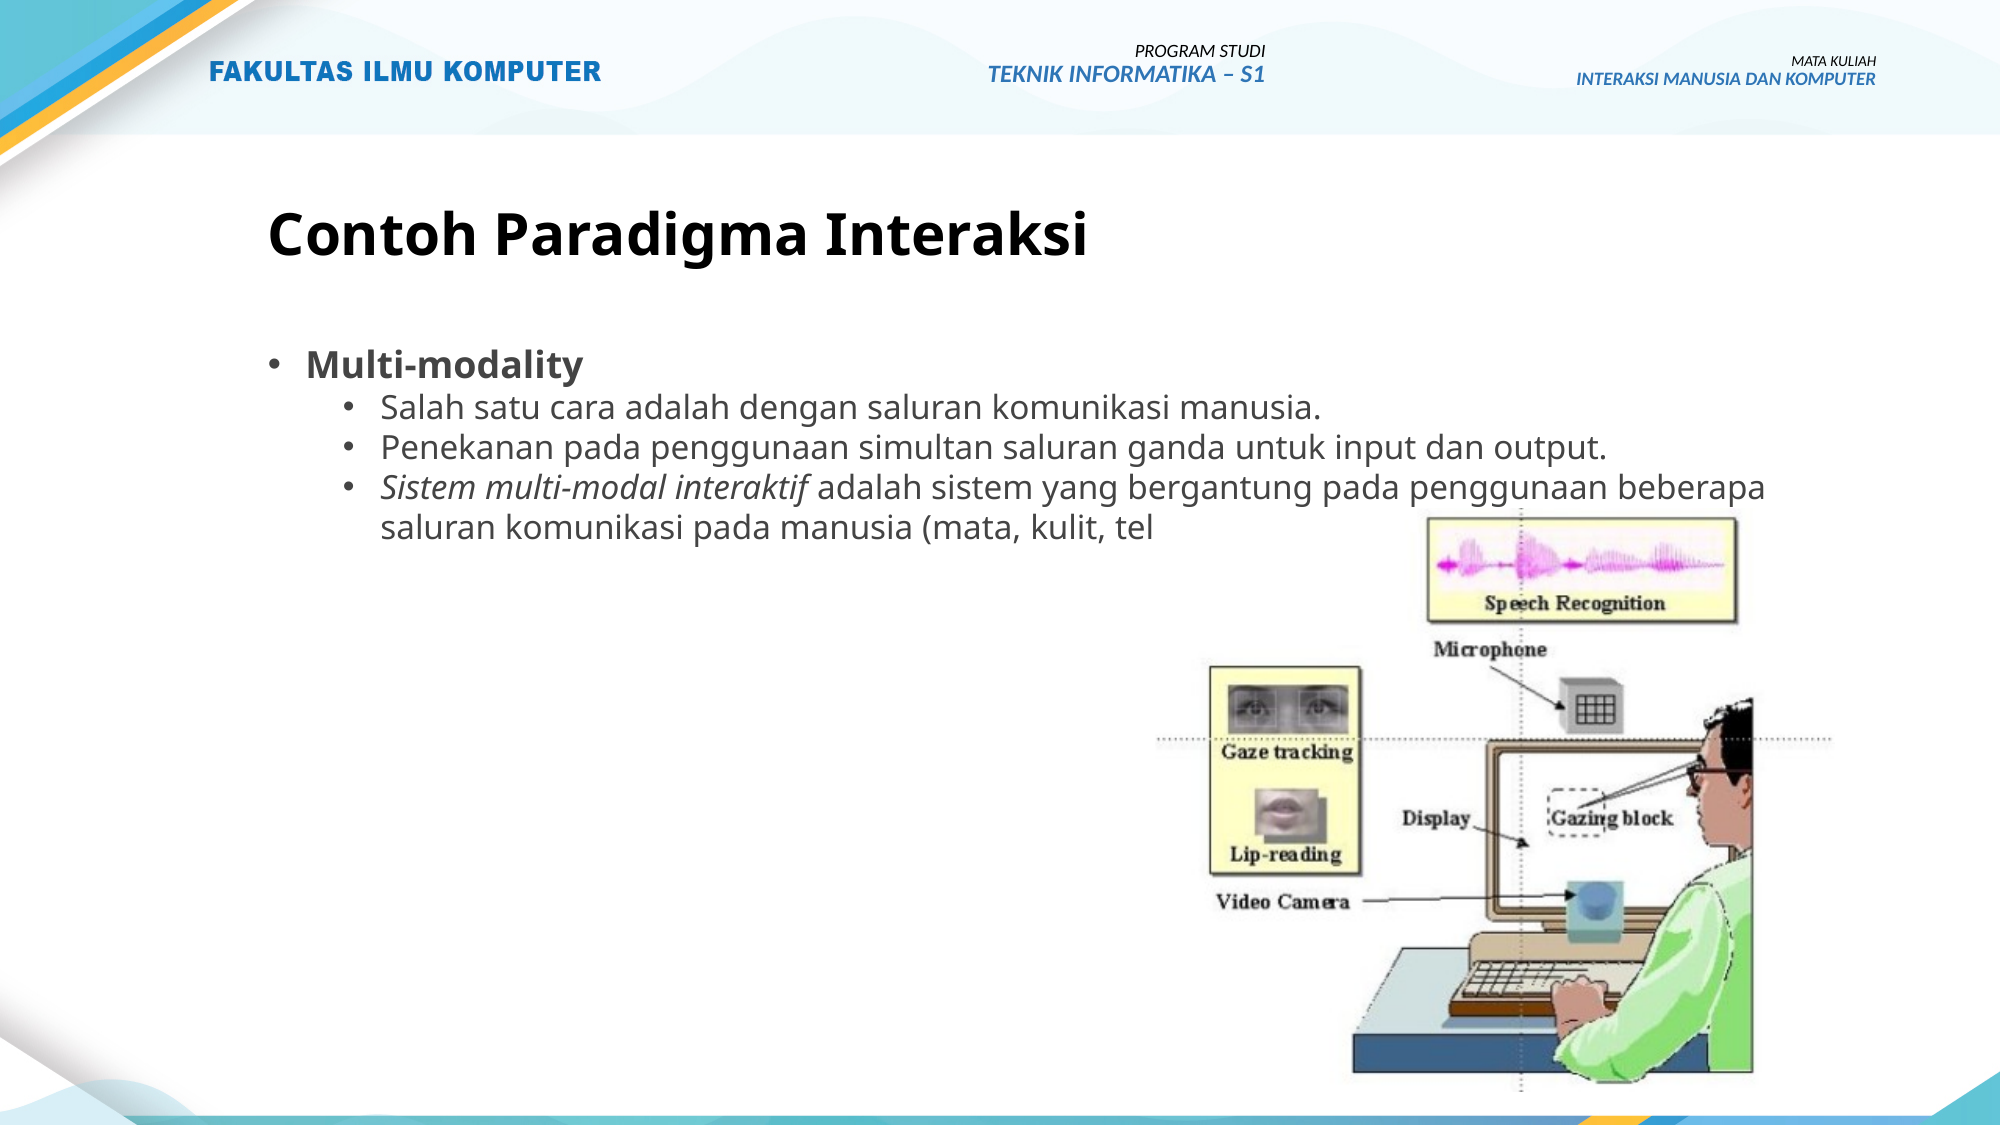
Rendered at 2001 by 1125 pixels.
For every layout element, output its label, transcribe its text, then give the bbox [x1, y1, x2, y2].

text_box MATA KULIAH INTERAKSI MANUSIA DAN KOMPUTER [1560, 45, 1892, 118]
title Contoh Paradigma Interaksi [252, 170, 1852, 303]
picture [0, 0, 2000, 1125]
list Multi-modality Salah satu cara adalah dengan saluran komunikasi manusia. Penekanan pada penggunaan simultan saluran ganda untuk input dan output. Sistem multi-modal interaktif adalah sistem yang bergantung pada penggunaan beberapa saluran komunikasi pada manusia (mata, kulit, telinga). [252, 333, 1852, 822]
text_box PROGRAM STUDI TEKNIK INFORMATIKA – S1 [904, 33, 1281, 118]
